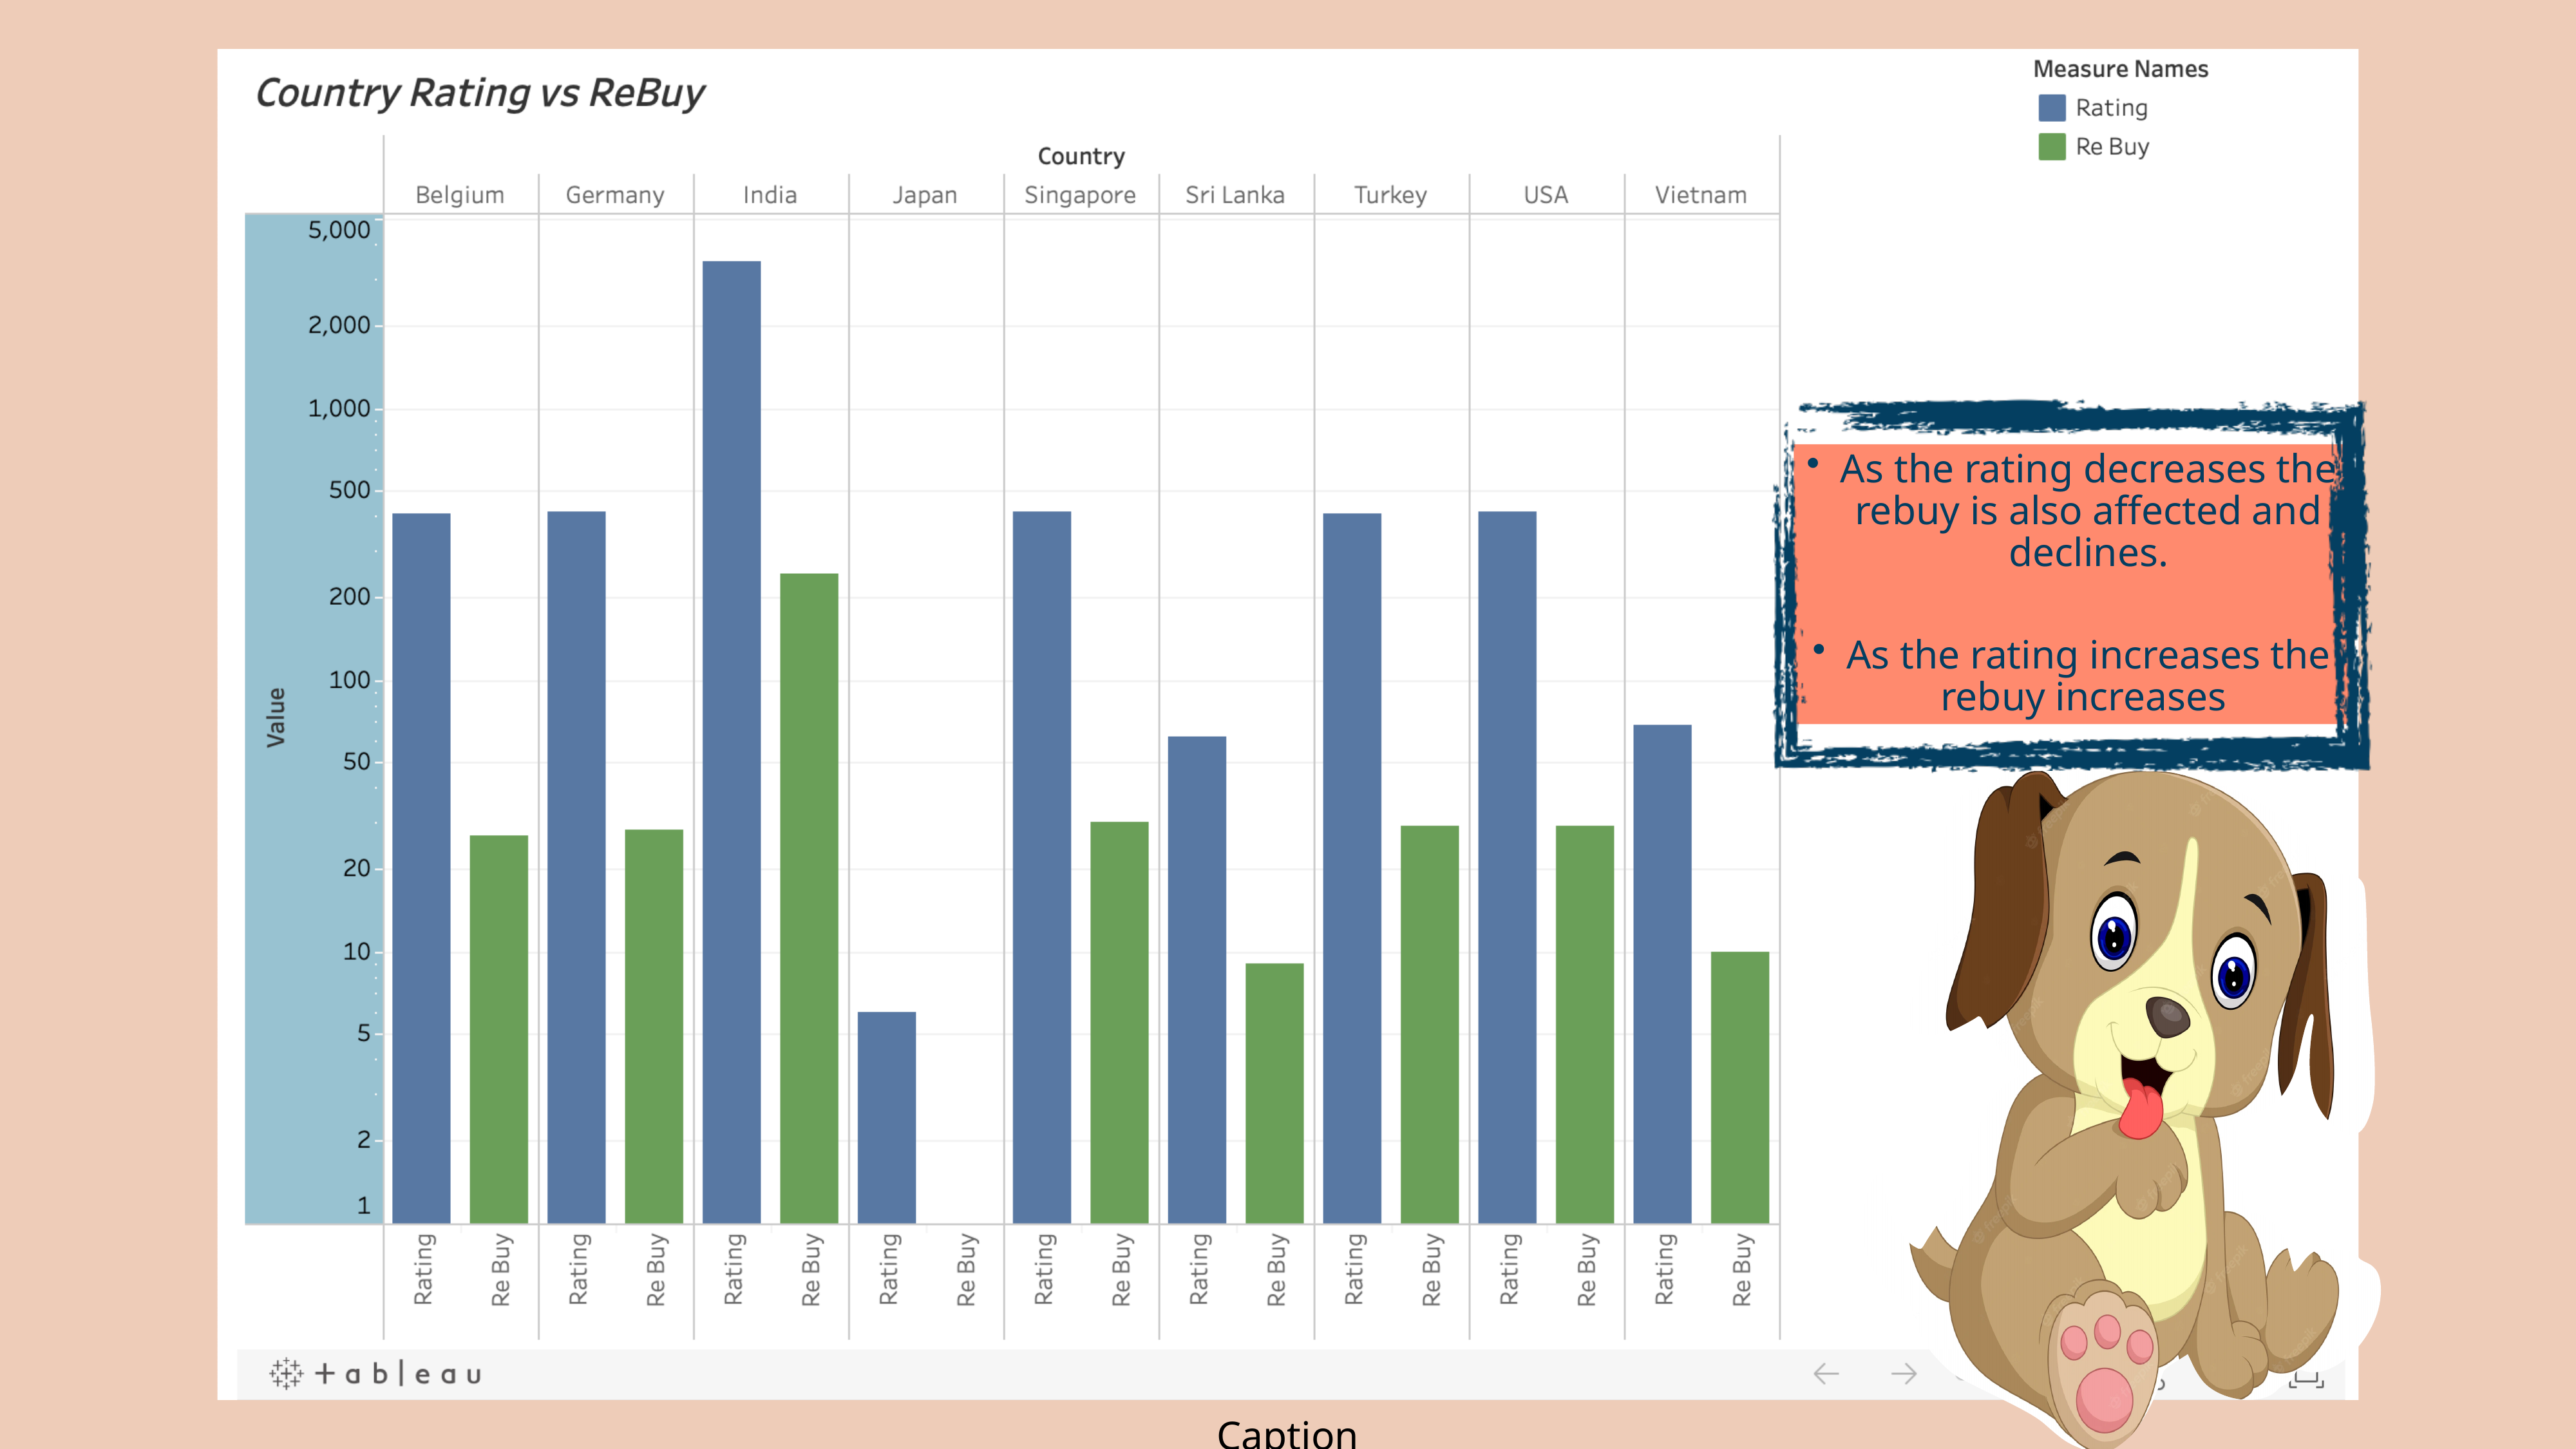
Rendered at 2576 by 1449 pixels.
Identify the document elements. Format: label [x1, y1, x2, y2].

text_box [1770, 393, 2374, 775]
text_box [217, 48, 2359, 1449]
picture [1862, 770, 2382, 1449]
